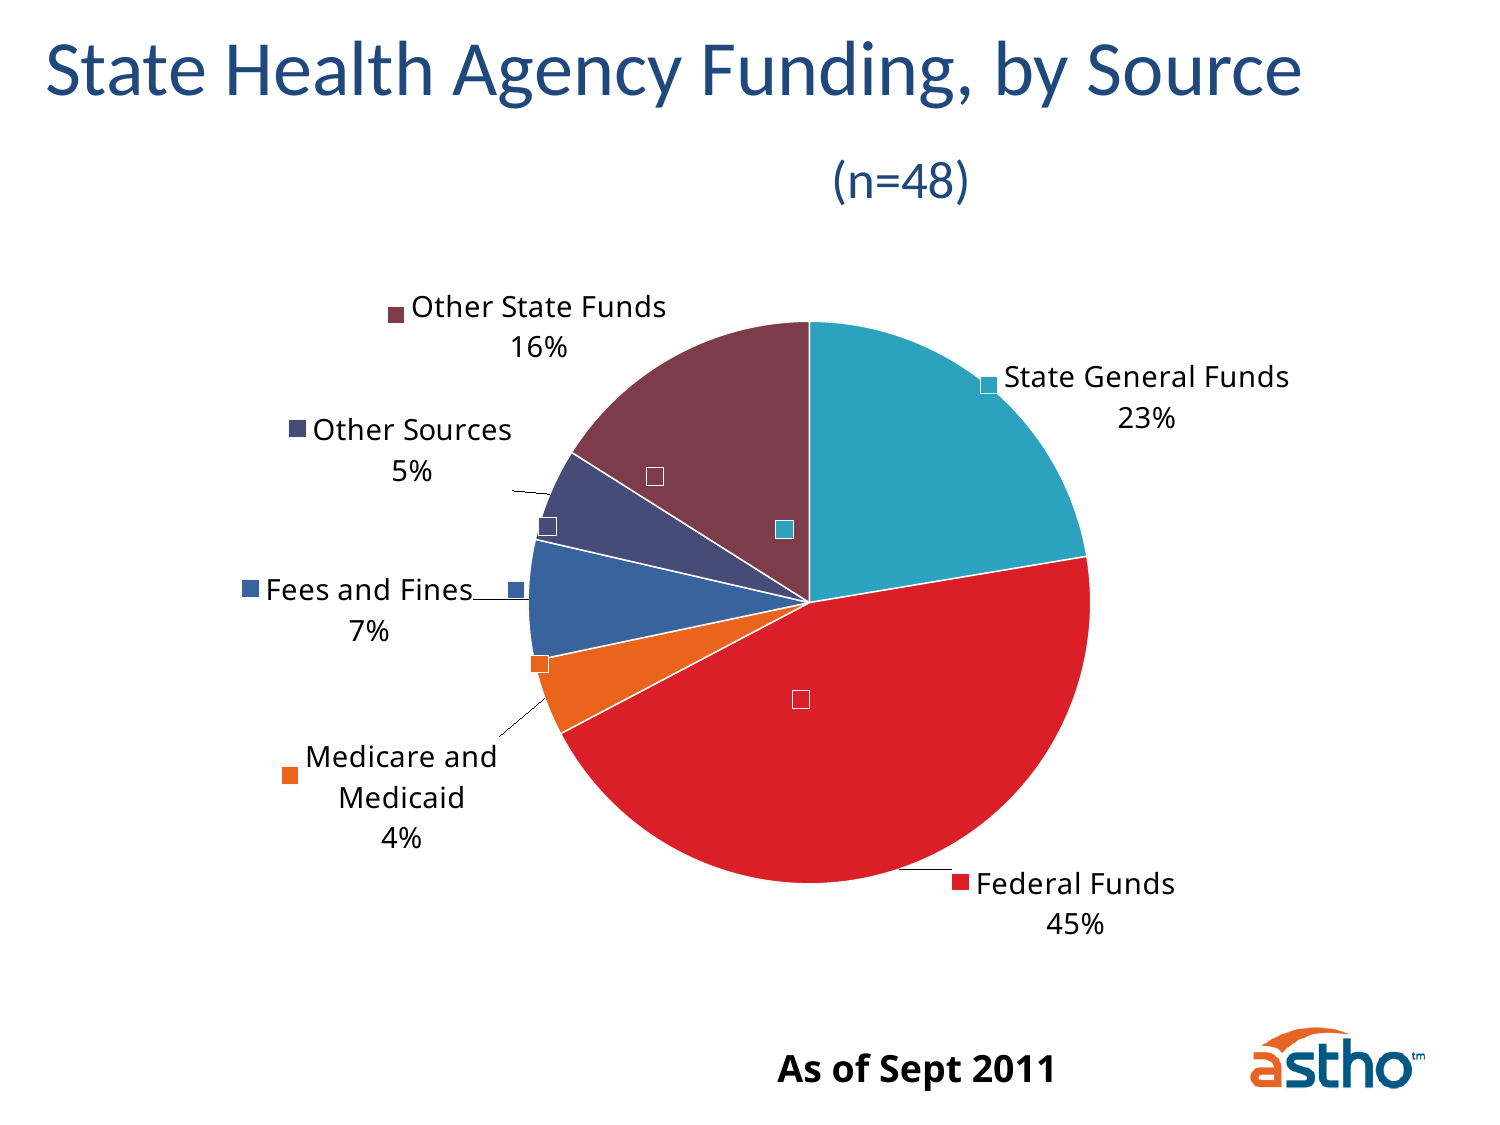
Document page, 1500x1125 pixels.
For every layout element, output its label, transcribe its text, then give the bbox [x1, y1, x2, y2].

picture [1249, 1024, 1426, 1091]
title State Health Agency Funding, by Source (n=48) [0, 0, 1500, 225]
text_box As of Sept 2011 [762, 1037, 1168, 1098]
chart [87, 237, 1438, 981]
